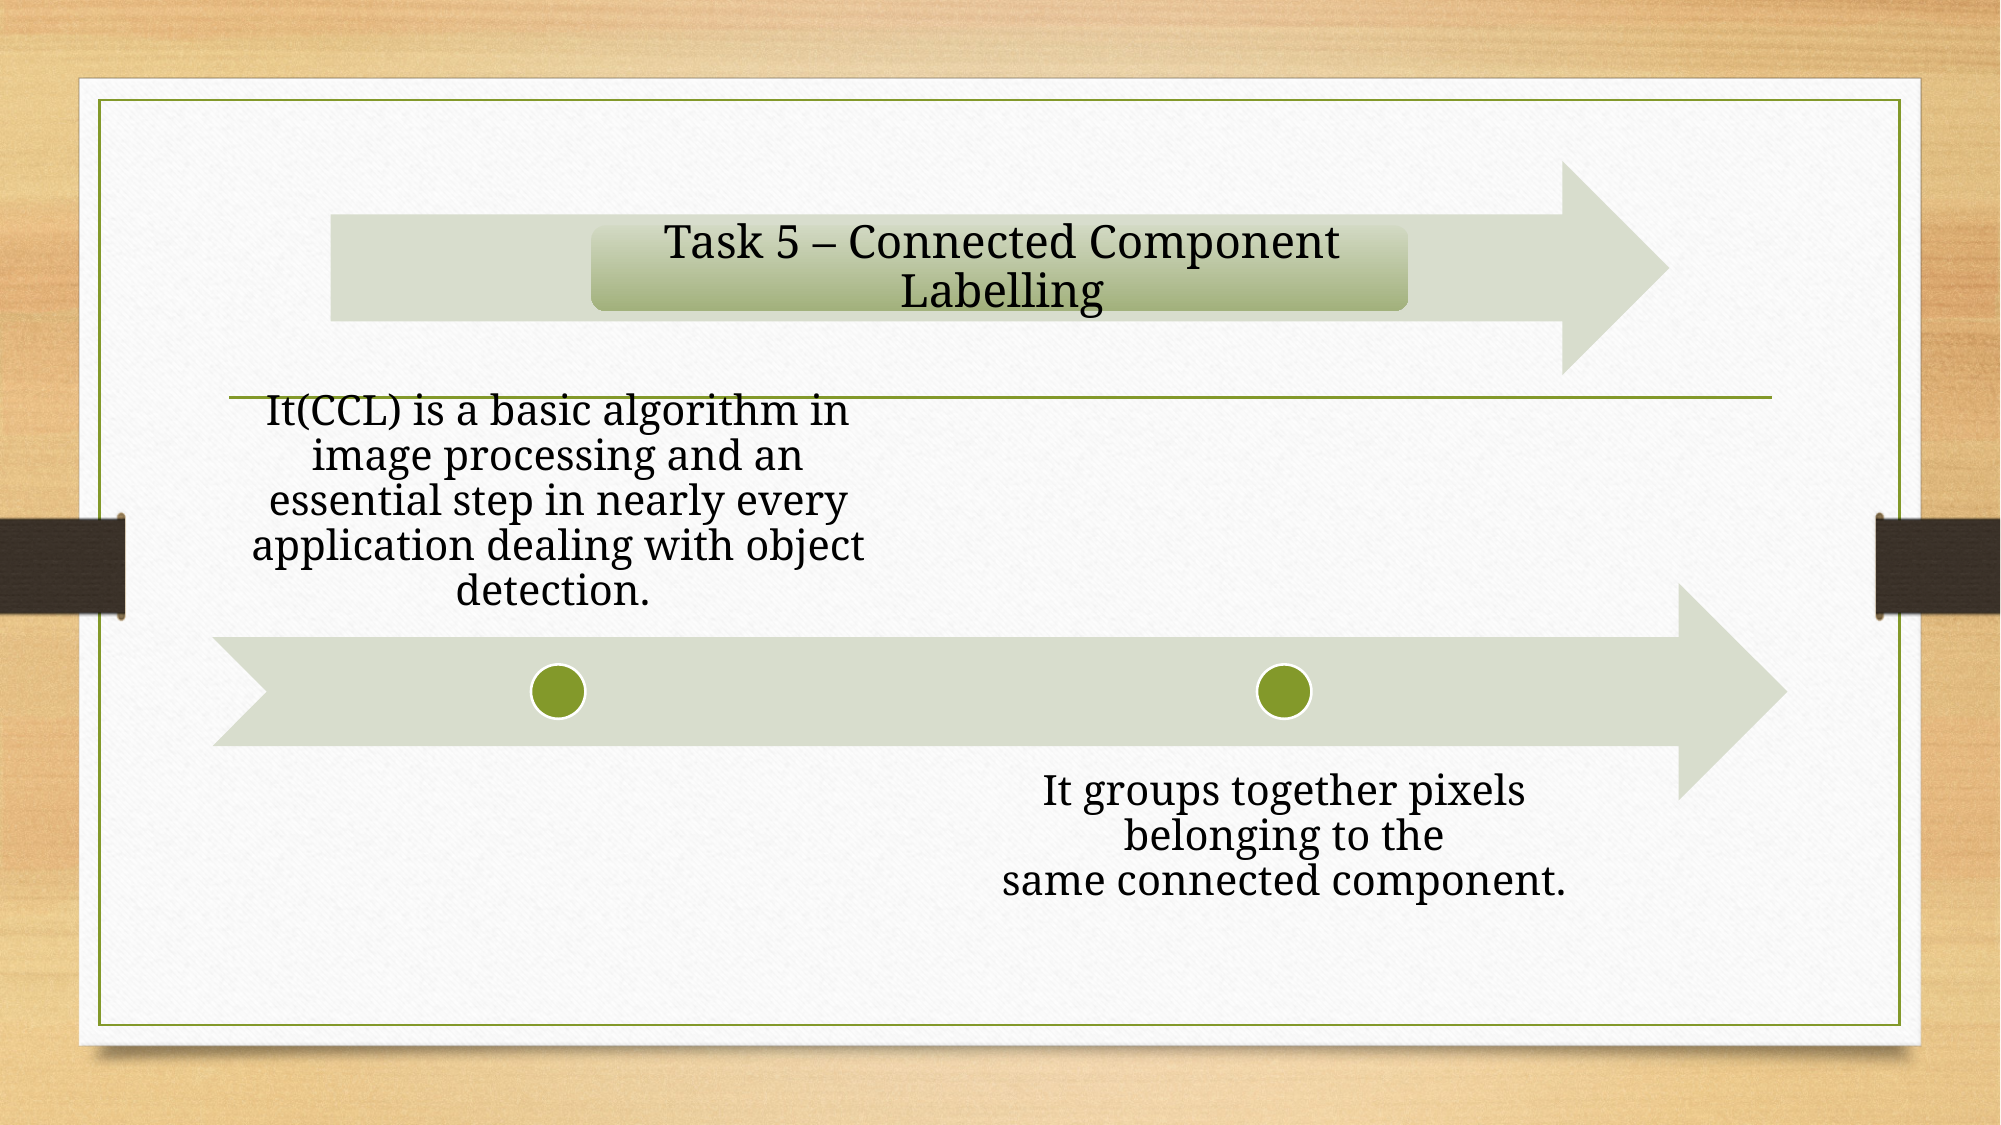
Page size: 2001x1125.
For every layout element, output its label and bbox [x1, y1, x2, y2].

text_box [212, 160, 1788, 376]
picture [0, 0, 2001, 1125]
list [212, 419, 1788, 964]
